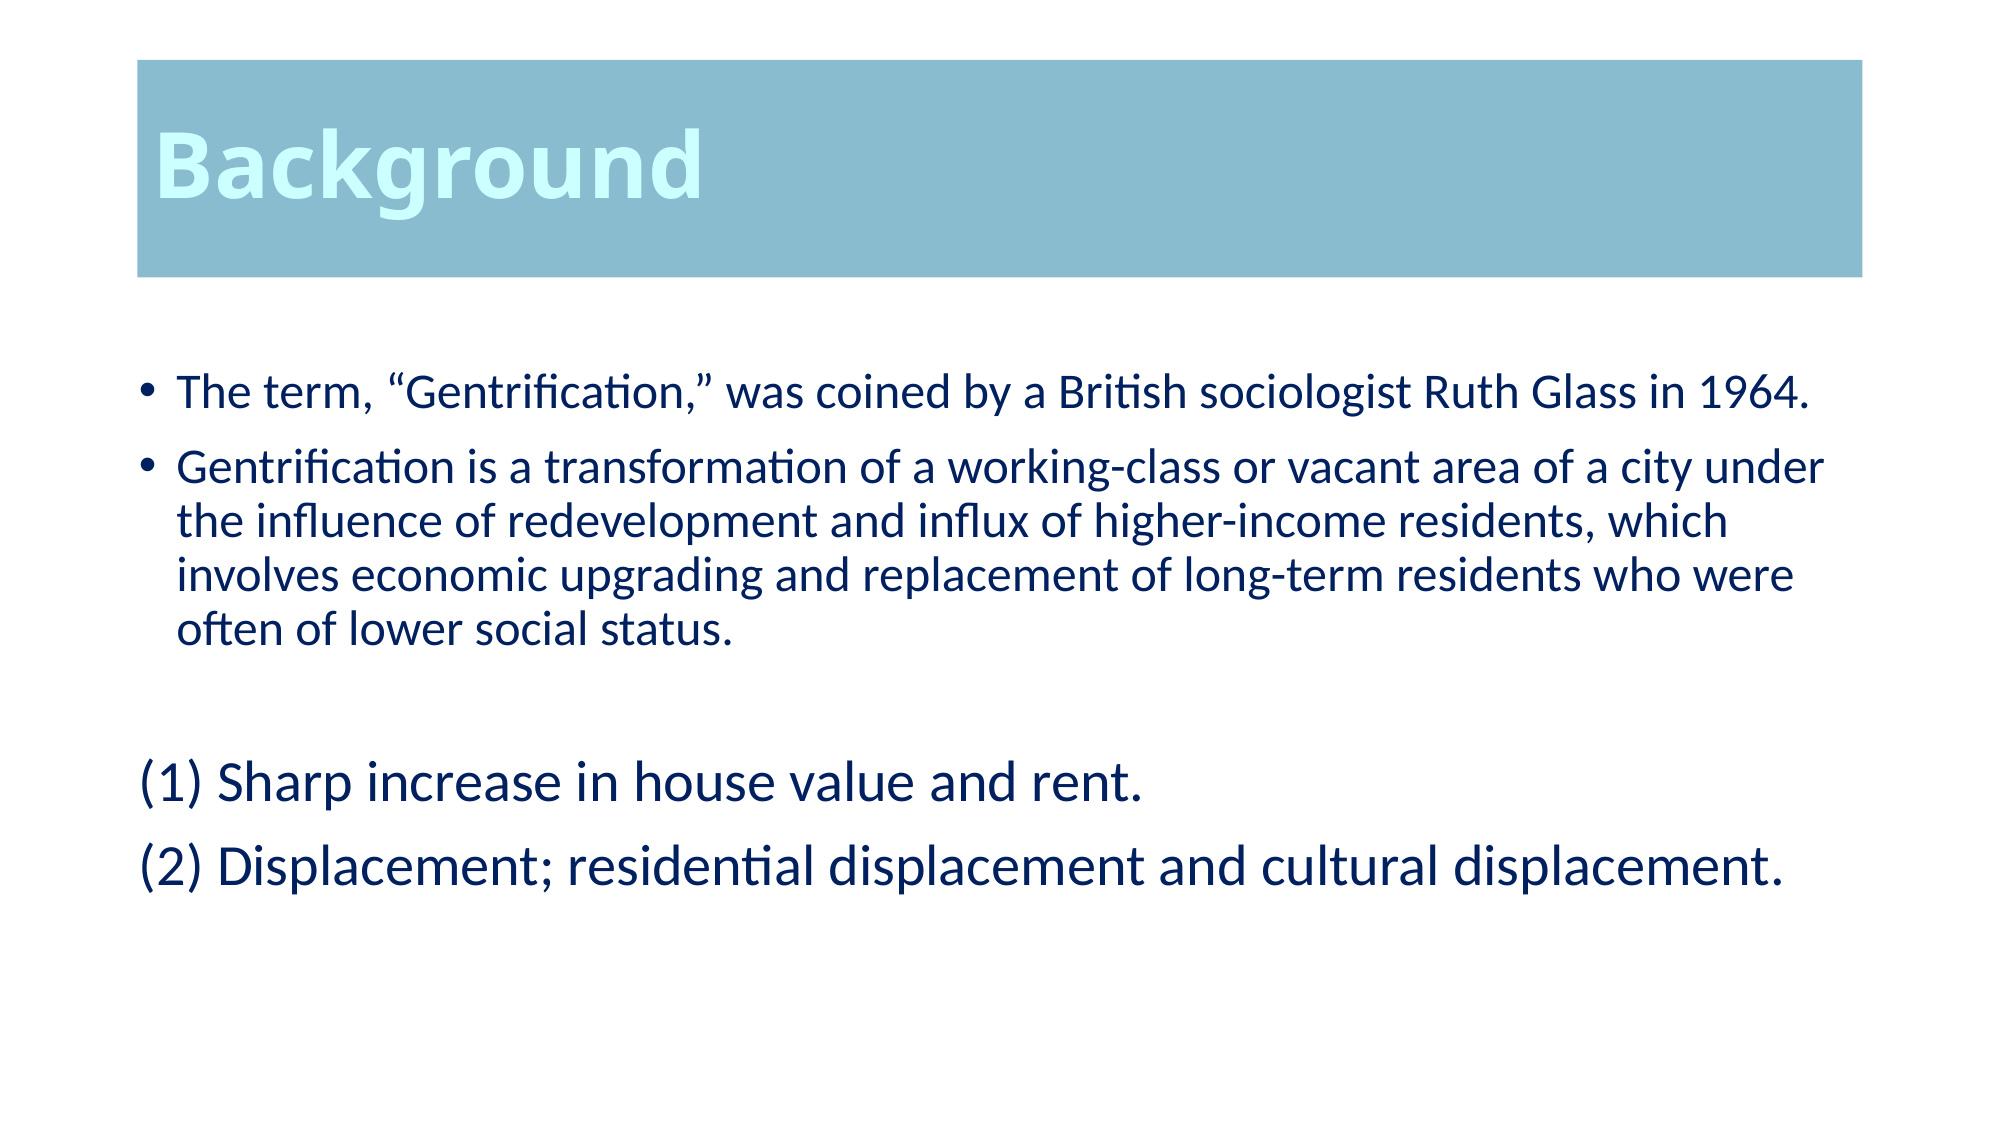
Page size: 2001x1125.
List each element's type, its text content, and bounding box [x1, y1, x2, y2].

list The term, “Gentrification,” was coined by a British sociologist Ruth Glass in 1964. Gentrification is a transformation of a working-class or vacant area of a city under the influence of redevelopment and influx of higher-income residents, which involves economic upgrading and replacement of long-term residents who were often of lower social status. (1) Sharp increase in house value and rent. (2) Displacement; residential displacement and cultural displacement. [124, 357, 1849, 996]
title Background [137, 59, 1863, 278]
